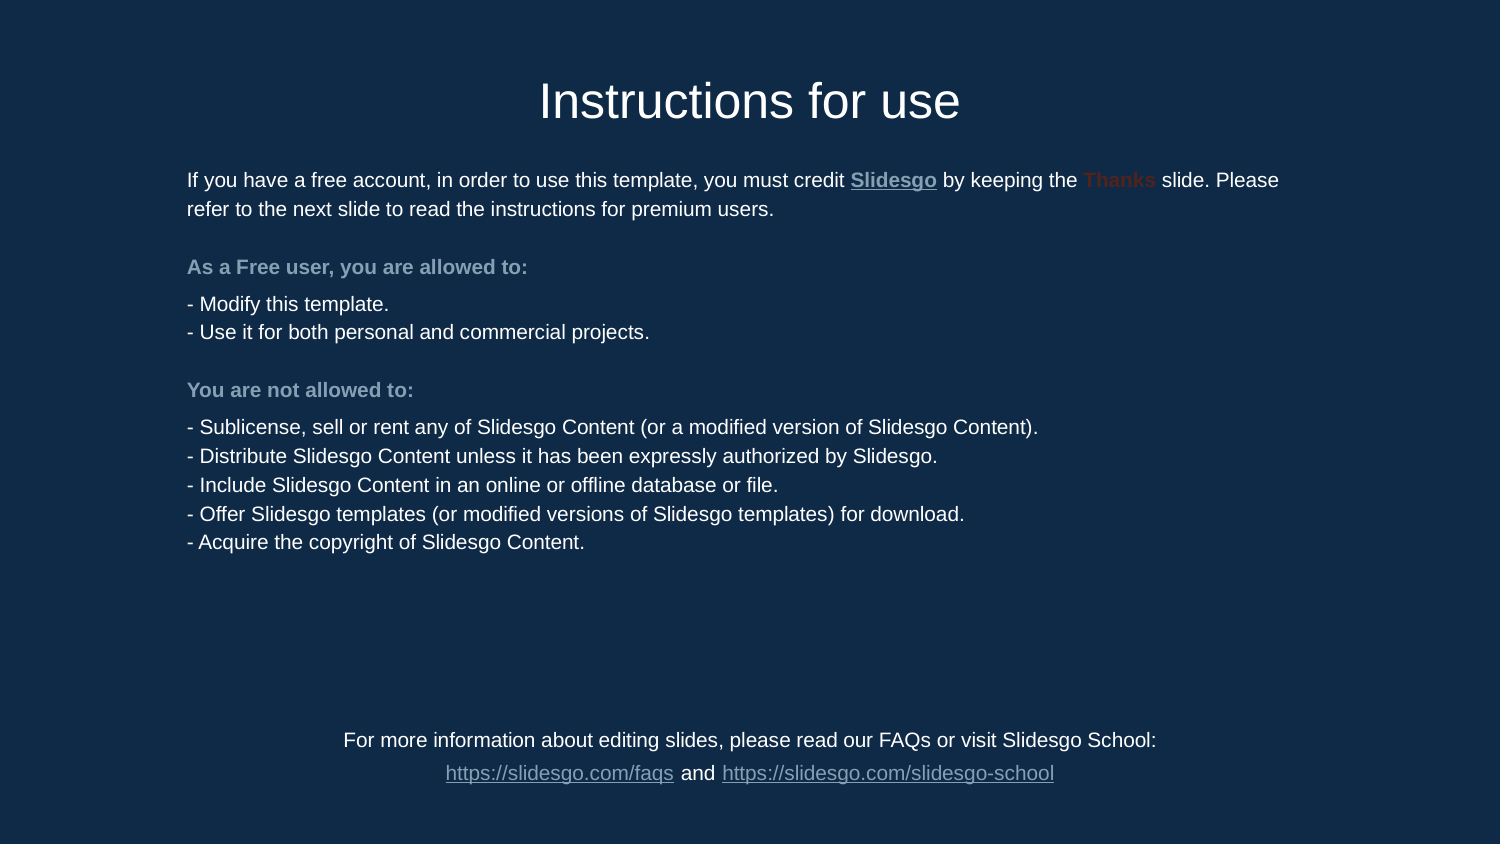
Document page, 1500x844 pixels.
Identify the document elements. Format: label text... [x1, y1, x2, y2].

text_box If you have a free account, in order to use this template, you must credit Slidesgo by keeping the Thanks slide. Please refer to the next slide to read the instructions for premium users. As a Free user, you are allowed to: - Modify this template. - Use it for both personal and commercial projects. You are not allowed to: - Sublicense, sell or rent any of Slidesgo Content (or a modified version of Slidesgo Content). - Distribute Slidesgo Content unless it has been expressly authorized by Slidesgo. - Include Slidesgo Content in an online or offline database or file. - Offer Slidesgo templates (or modified versions of Slidesgo templates) for download. - Acquire the copyright of Slidesgo Content. [171, 148, 1328, 589]
text_box For more information about editing slides, please read our FAQs or visit Slidesgo School: https://slidesgo.com/faqs and https://slidesgo.com/slidesgo-school [171, 707, 1328, 780]
title Instructions for use [171, 53, 1328, 133]
